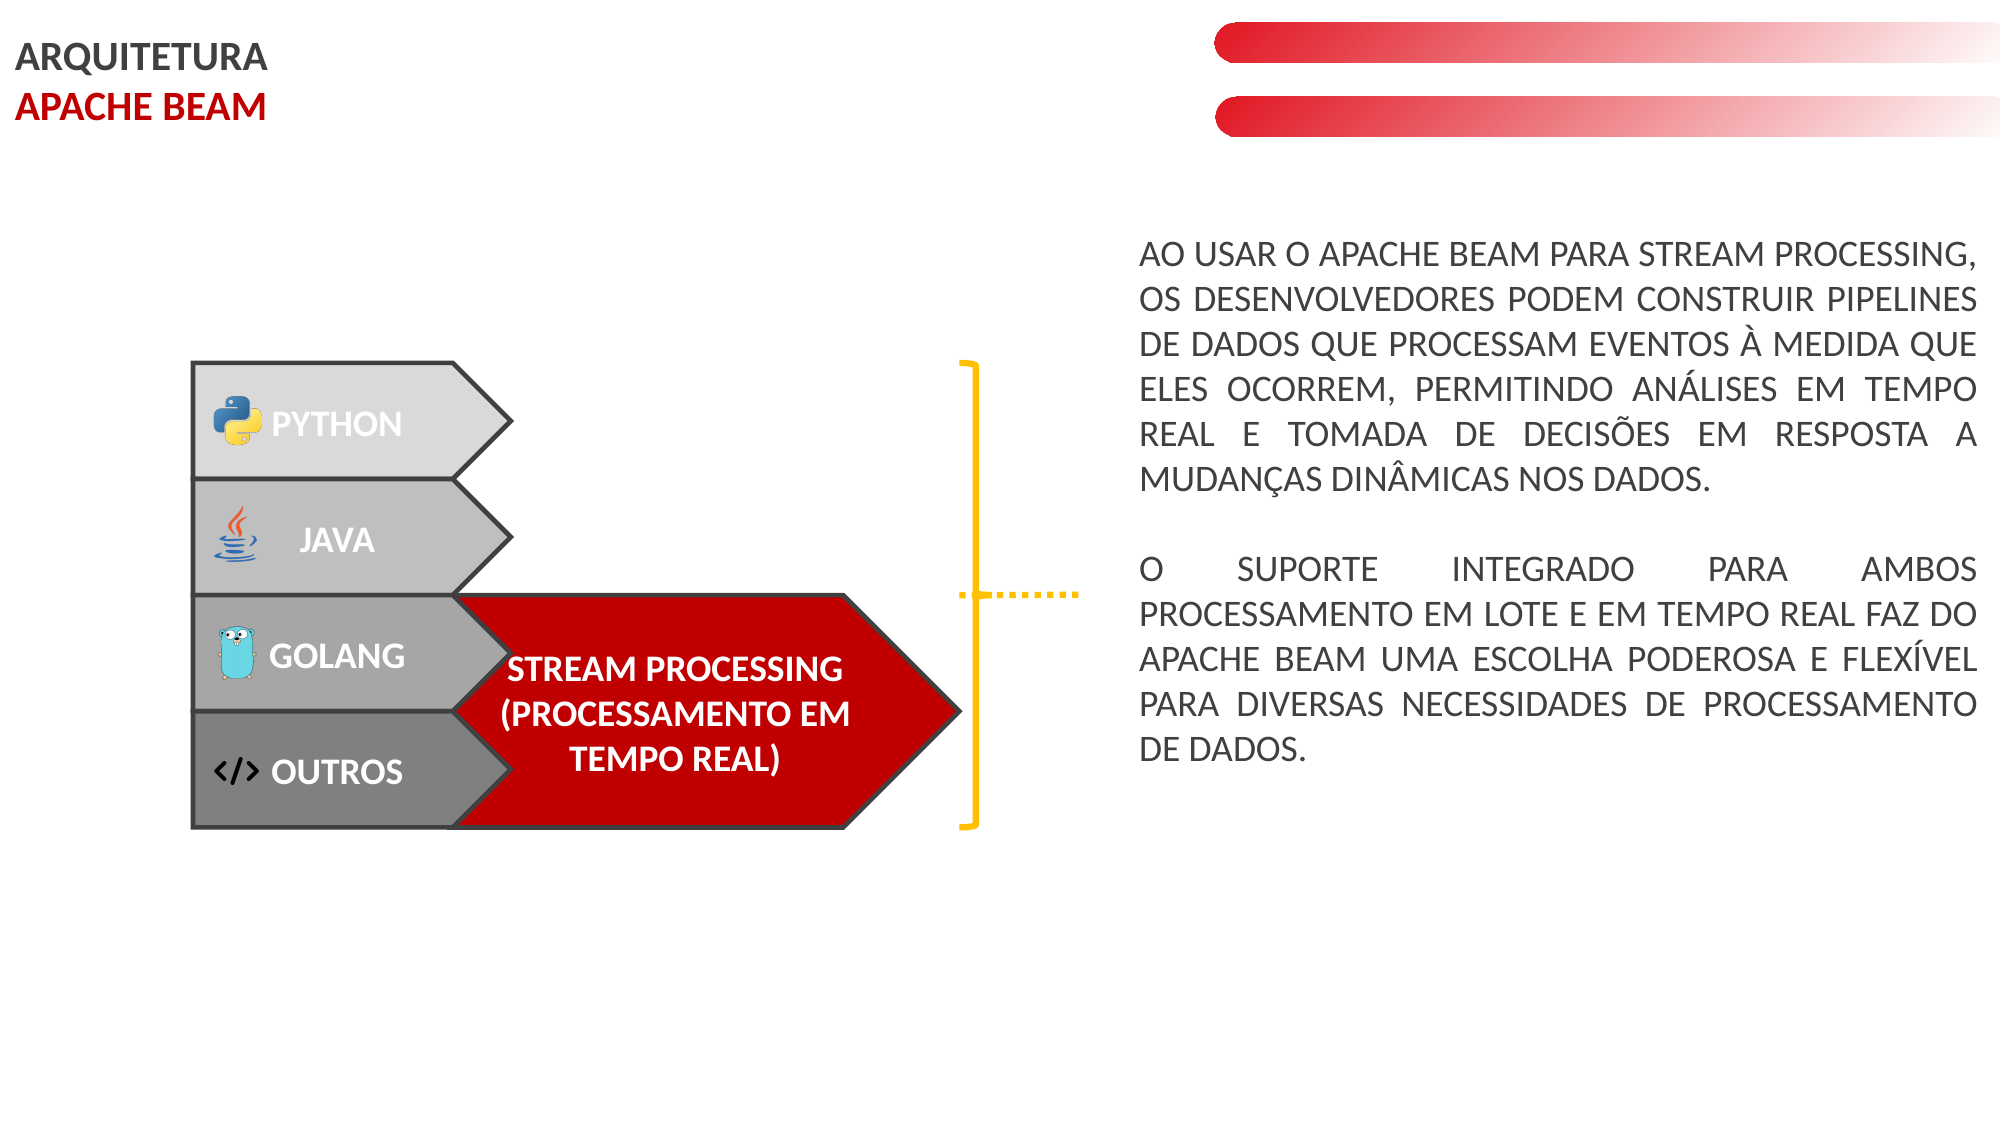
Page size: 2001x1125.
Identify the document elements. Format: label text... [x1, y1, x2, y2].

text_box PYTHON [191, 361, 513, 479]
text_box AO USAR O APACHE BEAM PARA STREAM PROCESSING, OS DESENVOLVEDORES PODEM CONSTRUIR PIPELINES DE DADOS QUE PROCESSAM EVENTOS À MEDIDA QUE ELES OCORREM, PERMITINDO ANÁLISES EM TEMPO REAL E TOMADA DE DECISÕES EM RESPOSTA A MUDANÇAS DINÂMICAS NOS DADOS. O SUPORTE INTEGRADO PARA AMBOS PROCESSAMENTO EM LOTE E EM TEMPO REAL FAZ DO APACHE BEAM UMA ESCOLHA PODEROSA E FLEXÍVEL PARA DIVERSAS NECESSIDADES DE PROCESSAMENTO DE DADOS. [1124, 221, 1993, 776]
picture [204, 739, 269, 804]
text_box OUTROS [191, 710, 513, 829]
text_box ARQUITETURA APACHE BEAM [0, 21, 1215, 136]
picture [213, 504, 258, 562]
text_box [959, 362, 977, 828]
text_box STREAM PROCESSING (PROCESSAMENTO EM TEMPO REAL) [454, 594, 959, 829]
text_box [1215, 21, 2000, 64]
picture [213, 396, 262, 446]
text_box GOLANG [191, 594, 513, 711]
text_box [1215, 95, 2000, 138]
text_box JAVA [191, 477, 513, 595]
picture [194, 622, 280, 684]
